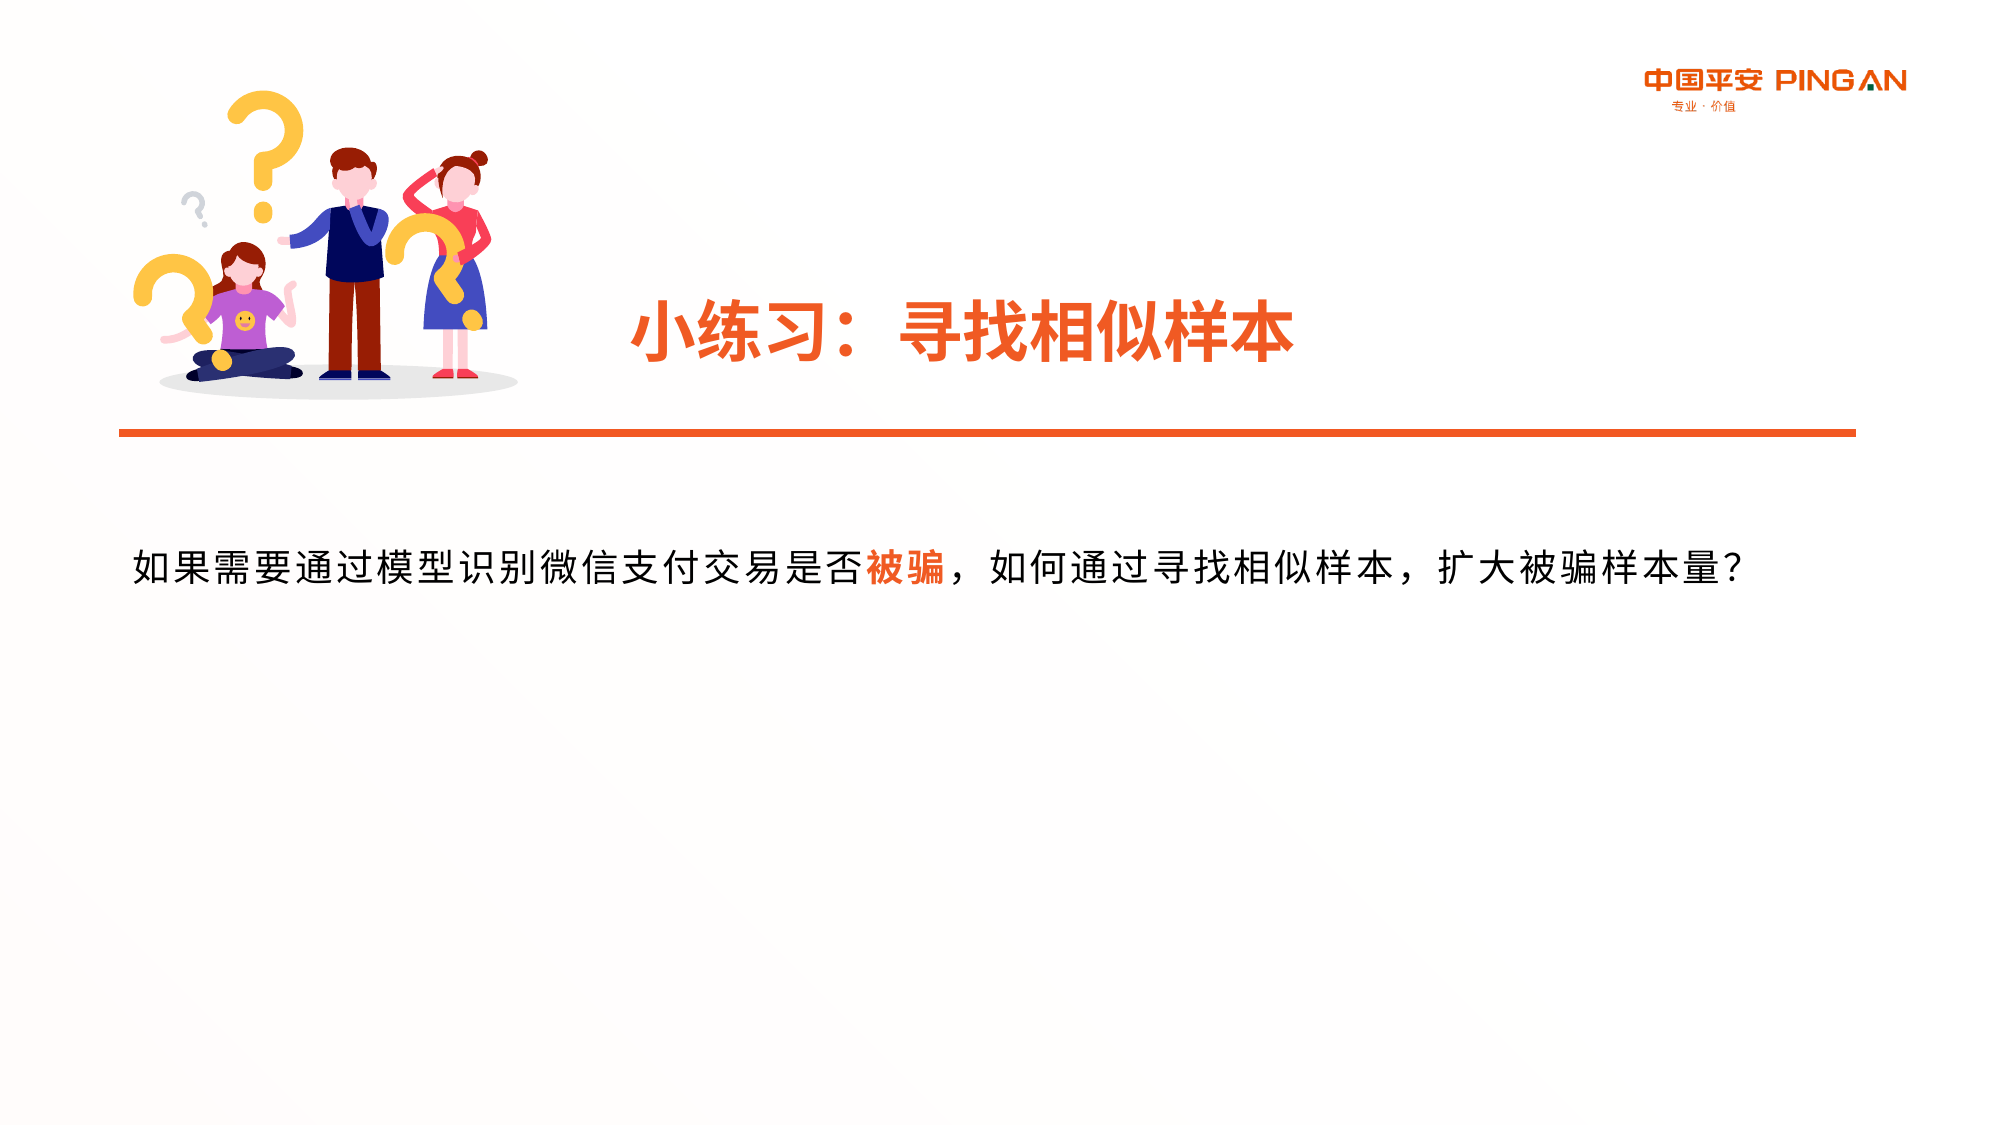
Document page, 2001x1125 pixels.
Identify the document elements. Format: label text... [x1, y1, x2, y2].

text_box 如果需要通过模型识别微信支付交易是否被骗，如何通过寻找相似样本，扩大被骗样本量？ [117, 527, 1857, 597]
text_box 小练习：寻找相似样本 [627, 291, 1747, 368]
picture [1624, 49, 1926, 132]
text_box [133, 90, 518, 400]
